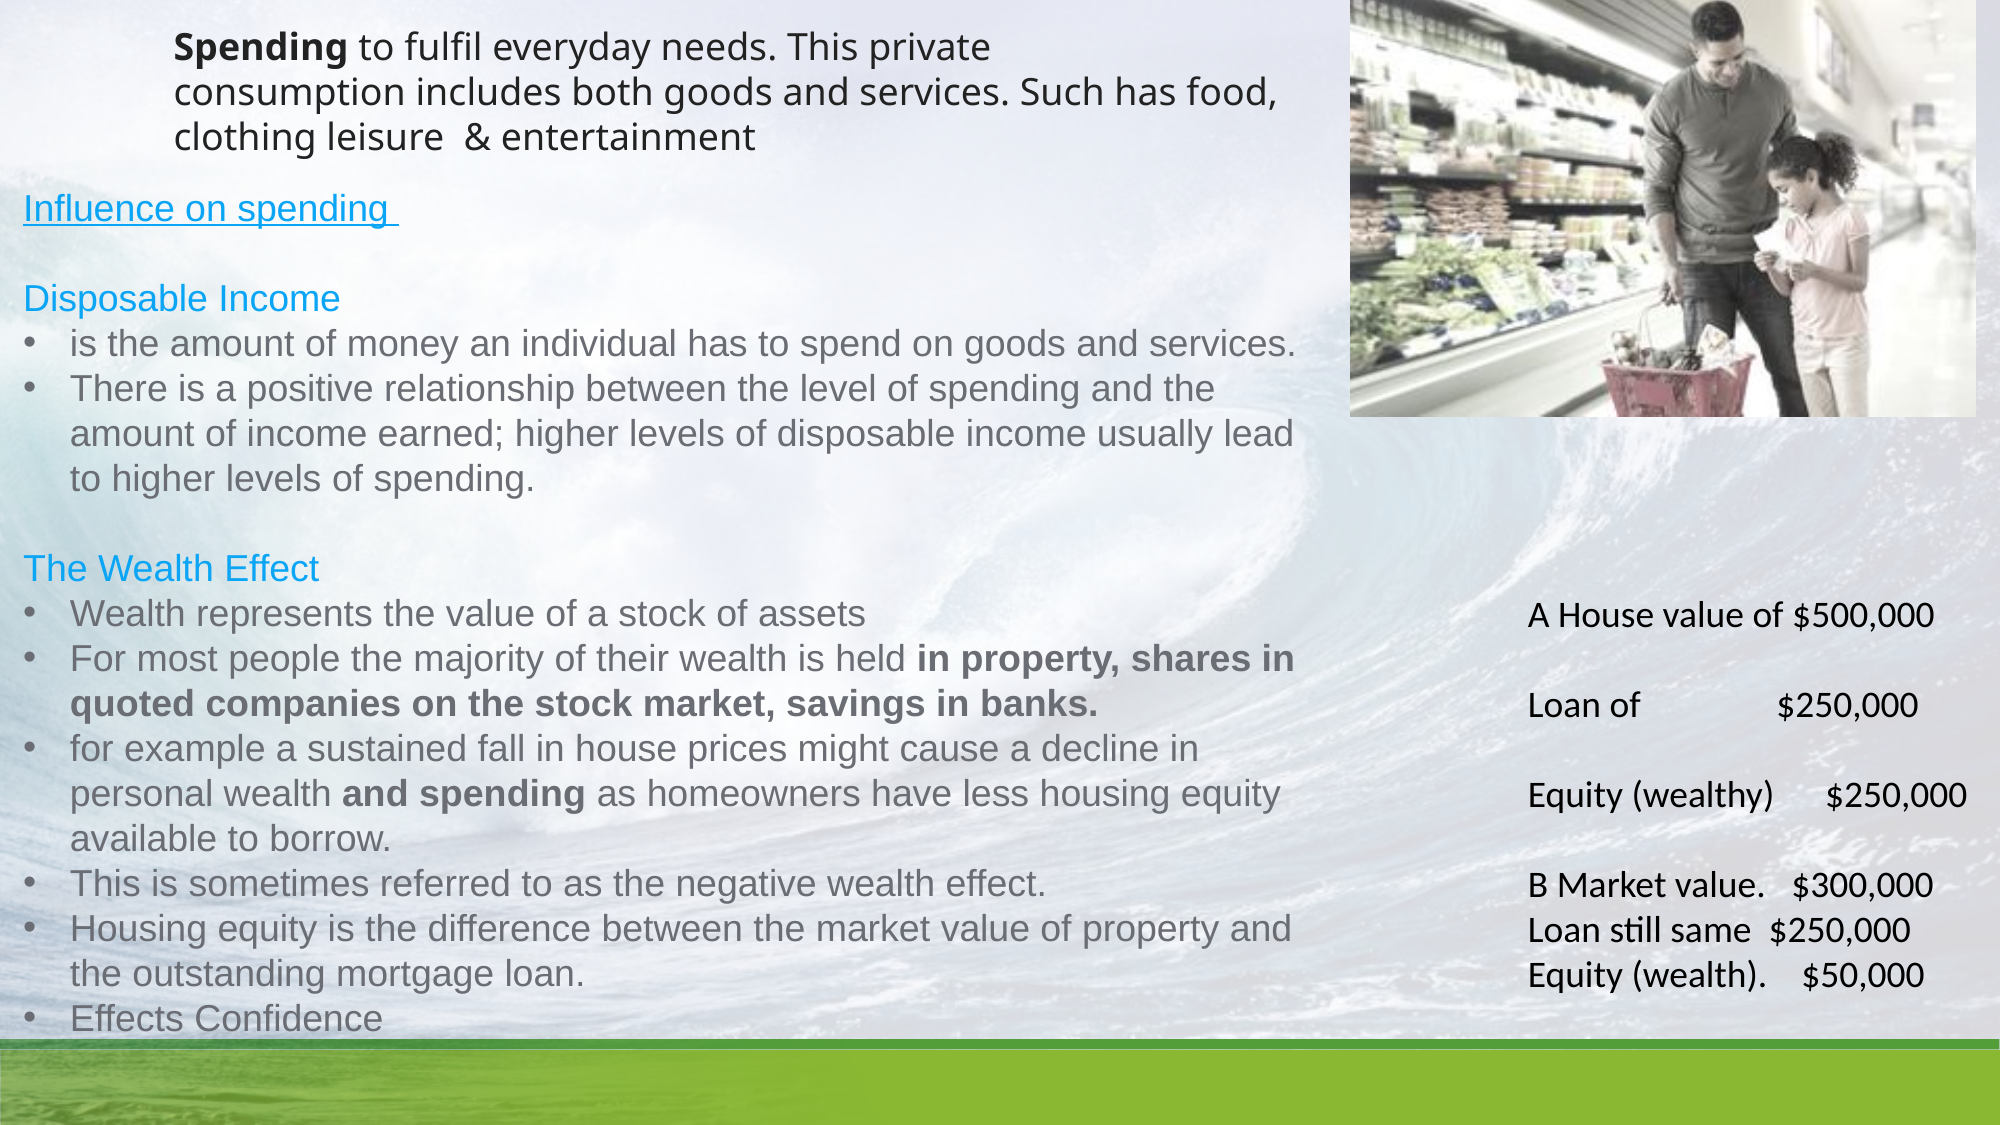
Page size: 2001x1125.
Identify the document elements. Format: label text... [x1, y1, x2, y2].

text_box Influence on spending Disposable Income is the amount of money an individual has to spend on goods and services. There is a positive relationship between the level of spending and the amount of income earned; higher levels of disposable income usually lead to higher levels of spending. The Wealth Effect Wealth represents the value of a stock of assets For most people the majority of their wealth is held in property, shares in quoted companies on the stock market, savings in banks. for example a sustained fall in house prices might cause a decline in personal wealth and spending as homeowners have less housing equity available to borrow. This is sometimes referred to as the negative wealth effect. Housing equity is the difference between the market value of property and the outstanding mortgage loan. Effects Confidence [8, 176, 1332, 1056]
text_box Spending to fulfil everyday needs. This private consumption includes both goods and services. Such has food, clothing leisure & entertainment [158, 15, 1332, 176]
picture [0, 0, 2000, 1125]
text_box A House value of $500,000 Loan of $250,000 Equity (wealthy) $250,000 B Market value. $300,000 Loan still same $250,000 Equity (wealth). $50,000 [1512, 582, 1989, 1007]
